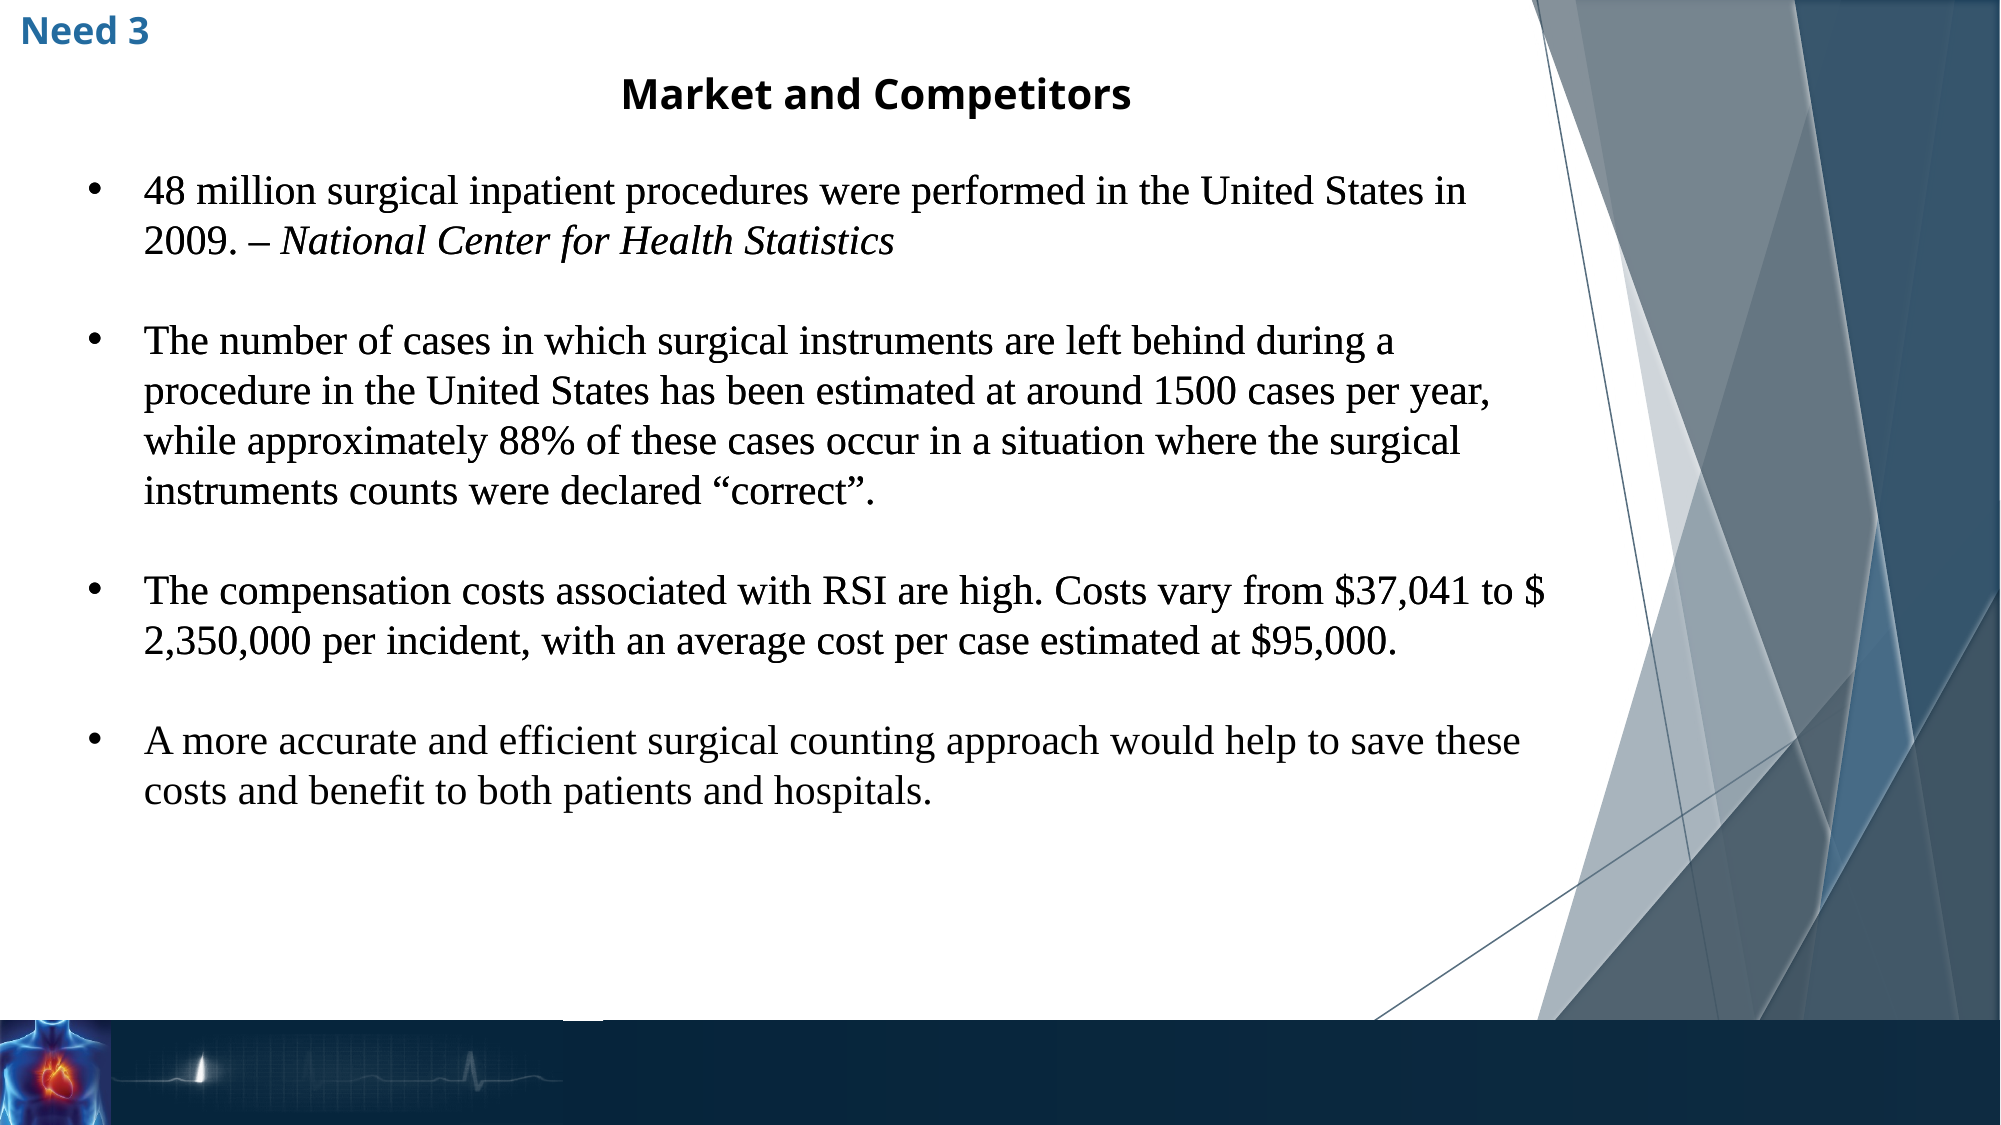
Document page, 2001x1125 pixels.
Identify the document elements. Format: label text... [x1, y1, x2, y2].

text_box Need 3 [4, 0, 165, 60]
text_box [0, 641, 2000, 1125]
text_box Market and Competitors [605, 60, 1147, 126]
text_box 48 million surgical inpatient procedures were performed in the United States in 2009. – National Center for Health Statistics The number of cases in which surgical instruments are left behind during a procedure in the United States has been estimated at around 1500 cases per year, while approximately 88% of these cases occur in a situation where the surgical instruments counts were declared “correct”. The compensation costs associated with RSI are high. Costs vary from $37,041 to $ 2,350,000 per incident, with an average cost per case estimated at $95,000. A more accurate and efficient surgical counting approach would help to save these costs and benefit to both patients and hospitals. [72, 155, 1588, 640]
